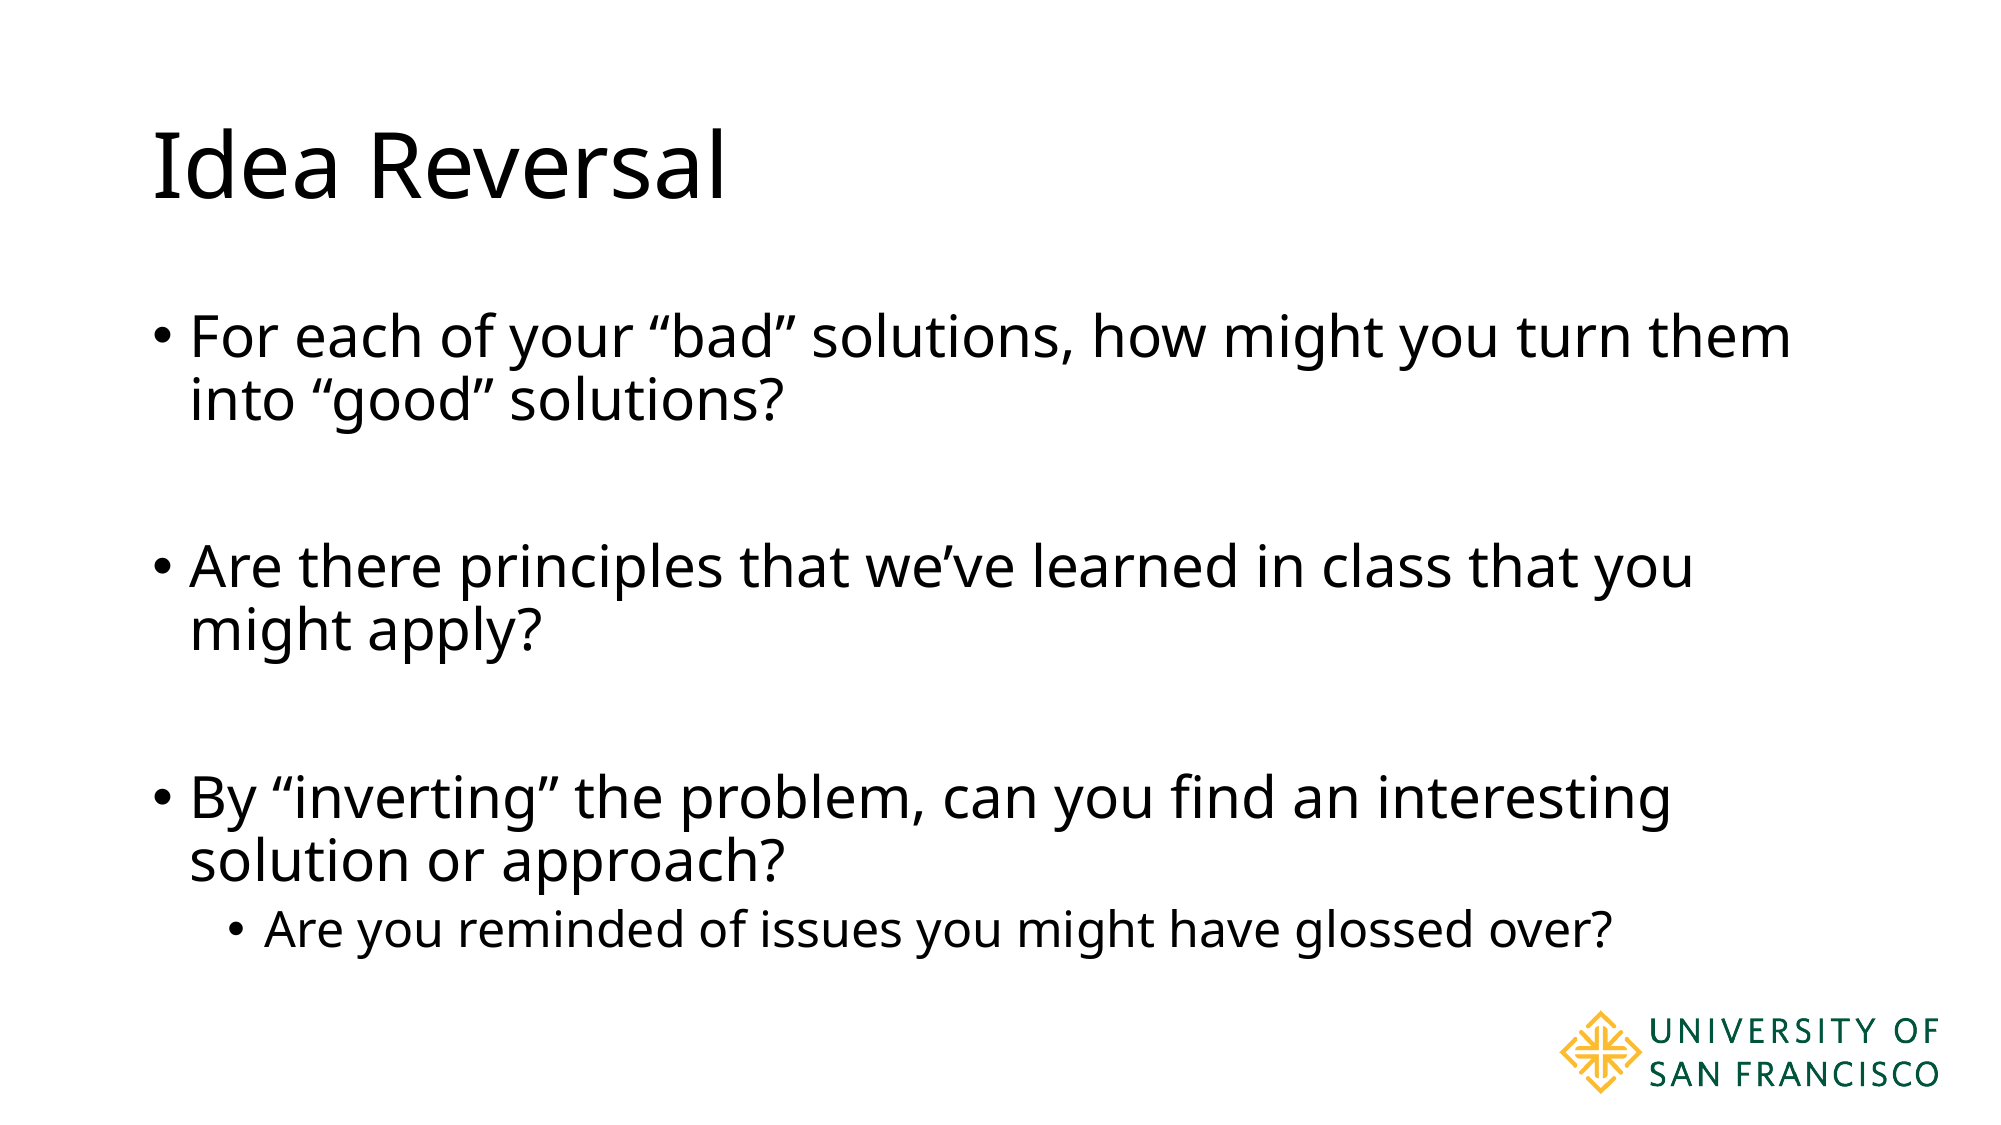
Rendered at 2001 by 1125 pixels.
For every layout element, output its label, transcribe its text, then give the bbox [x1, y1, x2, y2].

picture [1559, 1010, 1938, 1094]
list For each of your “bad” solutions, how might you turn them into “good” solutions? Are there principles that we’ve learned in class that you might apply? By “inverting” the problem, can you find an interesting solution or approach? Are you reminded of issues you might have glossed over? [137, 299, 1863, 1014]
title Idea Reversal [137, 59, 1863, 278]
